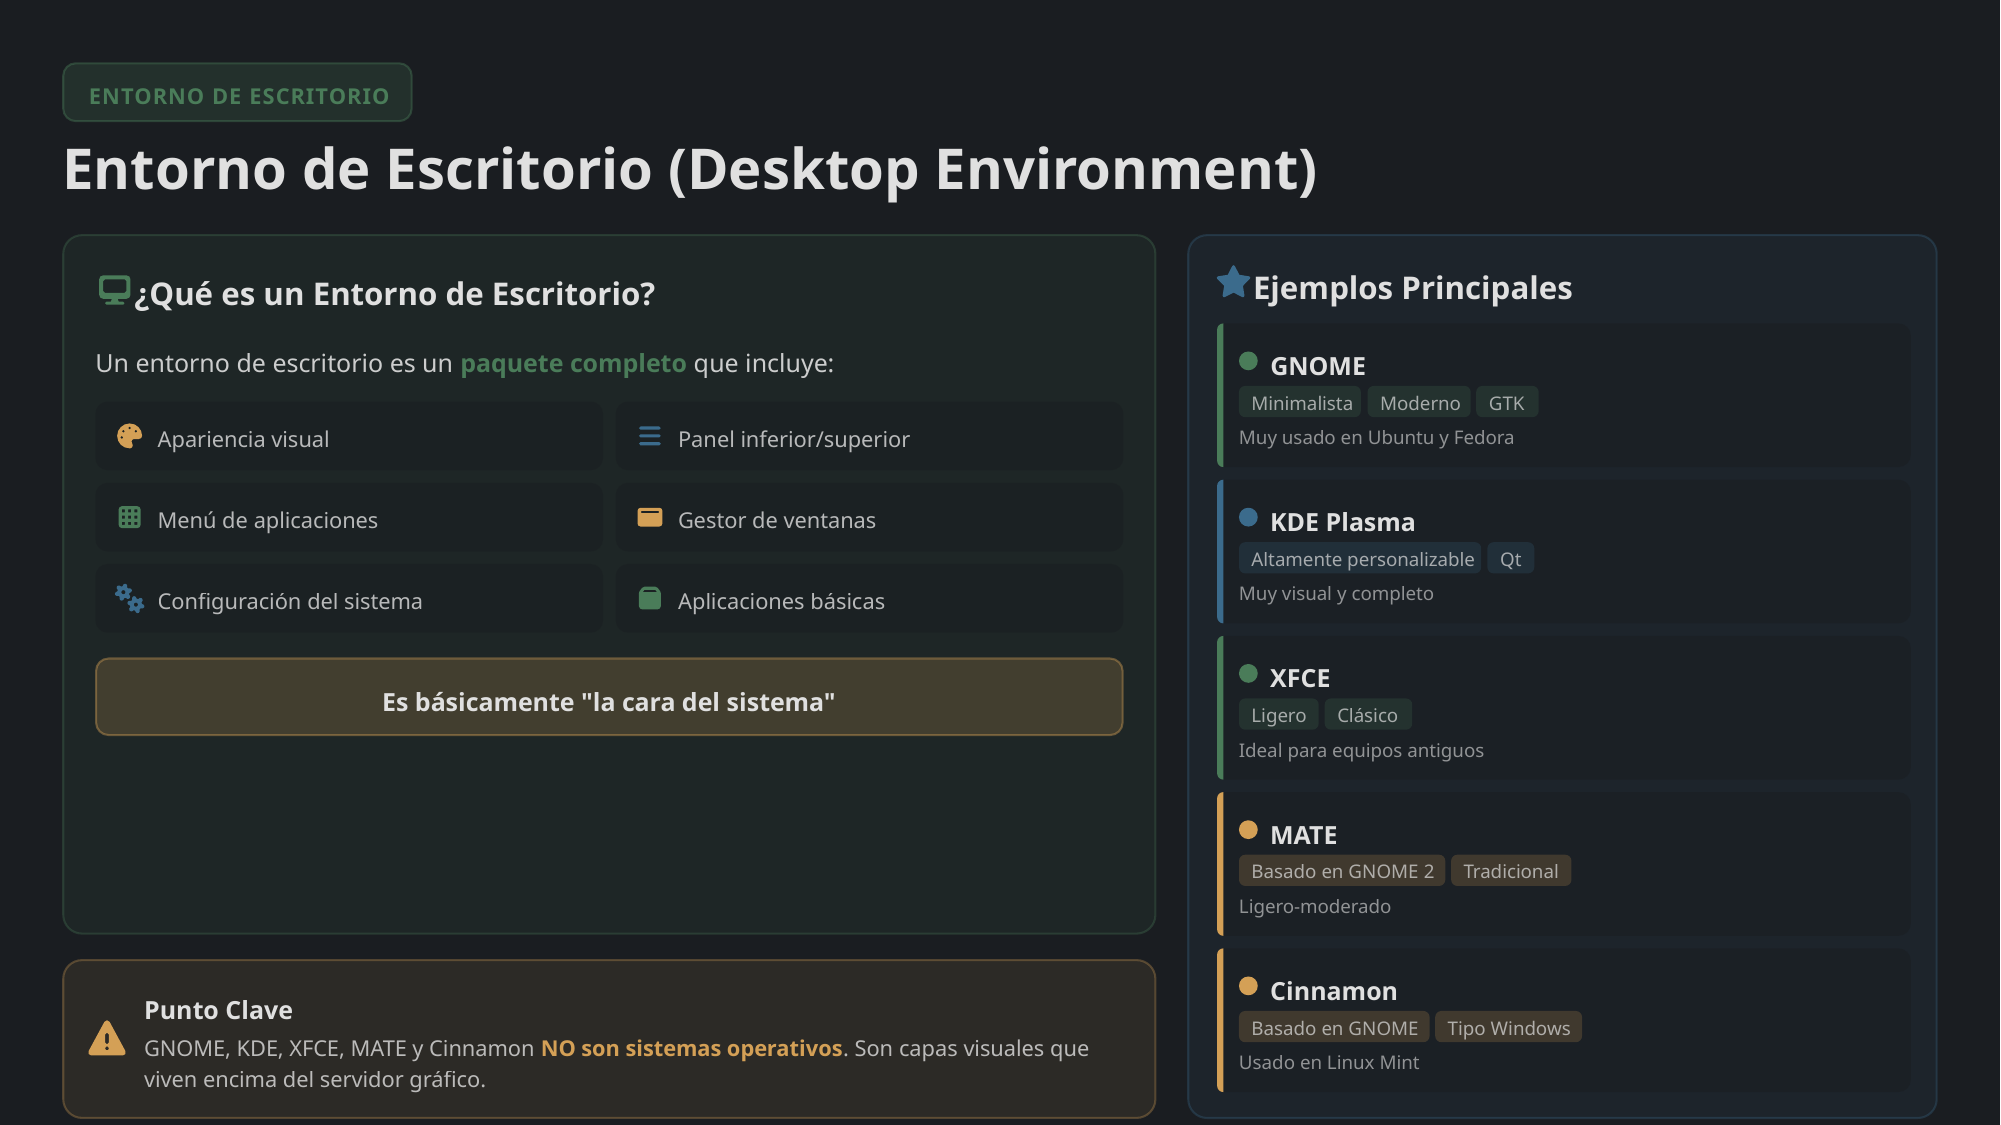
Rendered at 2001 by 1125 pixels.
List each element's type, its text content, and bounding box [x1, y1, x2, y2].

text_box Menú de aplicaciones [157, 501, 386, 533]
text_box [63, 235, 1156, 934]
text_box [615, 401, 1124, 471]
text_box Punto Clave [144, 985, 1143, 1024]
text_box [1217, 948, 1224, 1093]
text_box Ligero [1238, 698, 1324, 730]
text_box [1224, 323, 1911, 468]
text_box Es básicamente "la cara del sistema" [109, 678, 1110, 716]
text_box [96, 658, 1123, 736]
text_box Ligero-moderado [1238, 892, 1902, 918]
text_box KDE Plasma [1270, 498, 1429, 536]
text_box Cinnamon [1270, 967, 1407, 1005]
text_box [117, 423, 143, 449]
text_box GTK [1476, 385, 1549, 418]
text_box Ejemplos Principales [1253, 260, 1927, 305]
text_box [88, 1020, 126, 1056]
text_box [638, 426, 661, 430]
text_box [1238, 664, 1258, 683]
text_box Configuración del sistema [157, 582, 430, 614]
text_box [95, 482, 604, 552]
text_box [95, 401, 604, 471]
text_box [1238, 820, 1258, 840]
text_box Moderno [1367, 385, 1476, 418]
text_box ¿Qué es un Entorno de Escritorio? [134, 267, 1139, 311]
text_box [63, 63, 412, 122]
text_box GNOME [1270, 342, 1375, 380]
text_box [638, 442, 661, 446]
text_box Tipo Windows [1435, 1010, 1592, 1043]
text_box GNOME, KDE, XFCE, MATE y Cinnamon NO son sistemas operativos. Son capas visuales que viven encima del servidor gráfico. [144, 1029, 1141, 1093]
text_box Panel inferior/superior [678, 420, 914, 452]
text_box XFCE [1270, 654, 1347, 693]
text_box Clásico [1324, 698, 1422, 730]
text_box [1238, 976, 1258, 996]
text_box [127, 596, 145, 614]
text_box ENTORNO DE ESCRITORIO [88, 82, 397, 105]
text_box [114, 583, 132, 601]
text_box Tradicional [1451, 854, 1581, 886]
text_box Basado en GNOME [1239, 1010, 1435, 1043]
text_box [638, 434, 661, 438]
text_box [118, 506, 141, 529]
text_box MATE [1270, 810, 1352, 849]
text_box Un entorno de escritorio es un paquete completo que incluye: [95, 335, 1136, 377]
text_box Apariencia visual [157, 420, 338, 452]
text_box Minimalista [1239, 385, 1367, 418]
text_box [615, 563, 1124, 633]
text_box [637, 507, 663, 527]
text_box [1188, 235, 1937, 1118]
text_box [1224, 635, 1911, 780]
text_box Usado en Linux Mint [1238, 1048, 1902, 1074]
text_box [1217, 792, 1224, 936]
text_box [1216, 265, 1251, 298]
text_box [99, 275, 131, 305]
text_box Altamente personalizable [1238, 542, 1487, 574]
text_box Basado en GNOME 2 [1239, 854, 1451, 886]
text_box Gestor de ventanas [678, 501, 885, 533]
text_box [1238, 351, 1258, 371]
text_box [615, 482, 1124, 552]
text_box Entorno de Escritorio (Desktop Environment) [62, 140, 1966, 203]
text_box [1224, 479, 1911, 624]
text_box Muy visual y completo [1238, 579, 1902, 605]
text_box Ideal para equipos antiguos [1238, 735, 1902, 761]
text_box [1217, 479, 1224, 624]
text_box Muy usado en Ubuntu y Fedora [1238, 423, 1902, 449]
text_box [63, 960, 1156, 1118]
text_box [638, 586, 661, 610]
text_box [95, 563, 604, 633]
text_box [1224, 948, 1911, 1093]
text_box [1238, 507, 1258, 527]
text_box [1217, 635, 1224, 780]
text_box [1224, 792, 1911, 936]
text_box [1217, 323, 1224, 468]
text_box Aplicaciones básicas [678, 582, 896, 614]
text_box Qt [1487, 542, 1544, 574]
